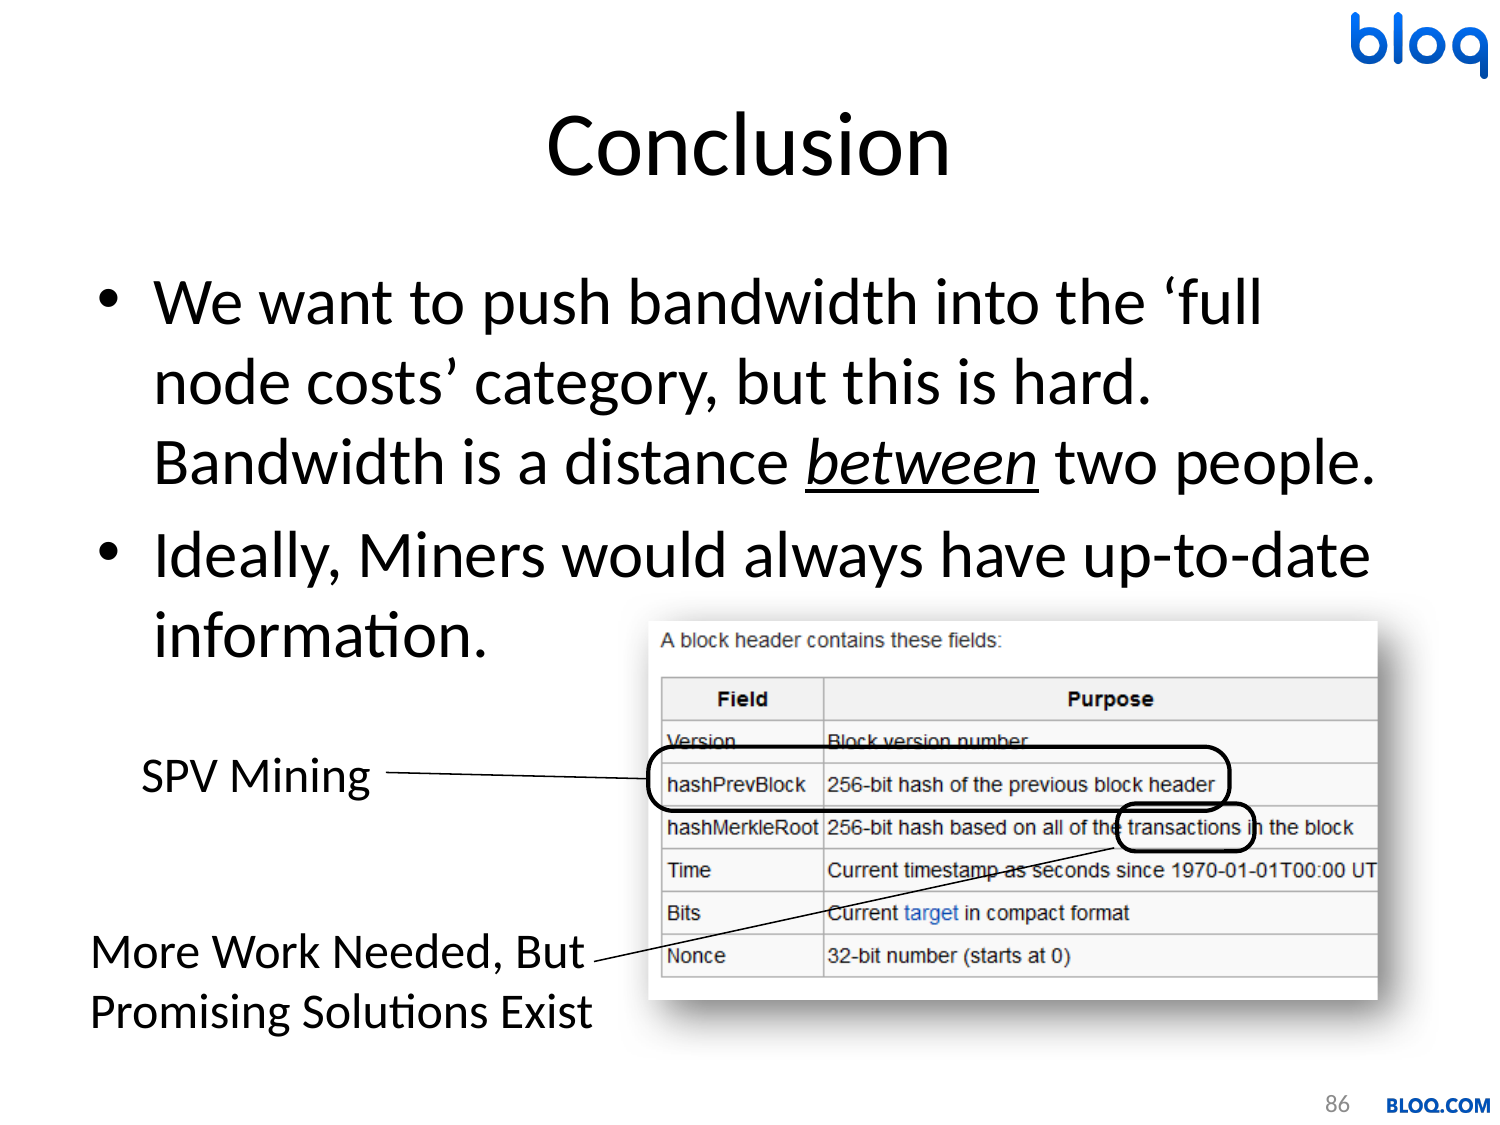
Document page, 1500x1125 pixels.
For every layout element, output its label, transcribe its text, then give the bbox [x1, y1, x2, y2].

picture [1387, 1098, 1490, 1113]
title Conclusion [75, 45, 1425, 233]
picture [1351, 12, 1488, 79]
text_box More Work Needed, But Promising Solutions Exist [74, 910, 629, 1046]
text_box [386, 772, 649, 779]
text_box SPV Mining [126, 735, 386, 810]
slide_number 86 [1015, 1072, 1366, 1125]
list We want to push bandwidth into the ‘full node costs’ category, but this is hard. Bandwidth is a distance between two people. Ideally, Miners would always have up-to-date information. [81, 249, 1432, 1050]
picture [647, 621, 1378, 1001]
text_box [593, 847, 1115, 962]
